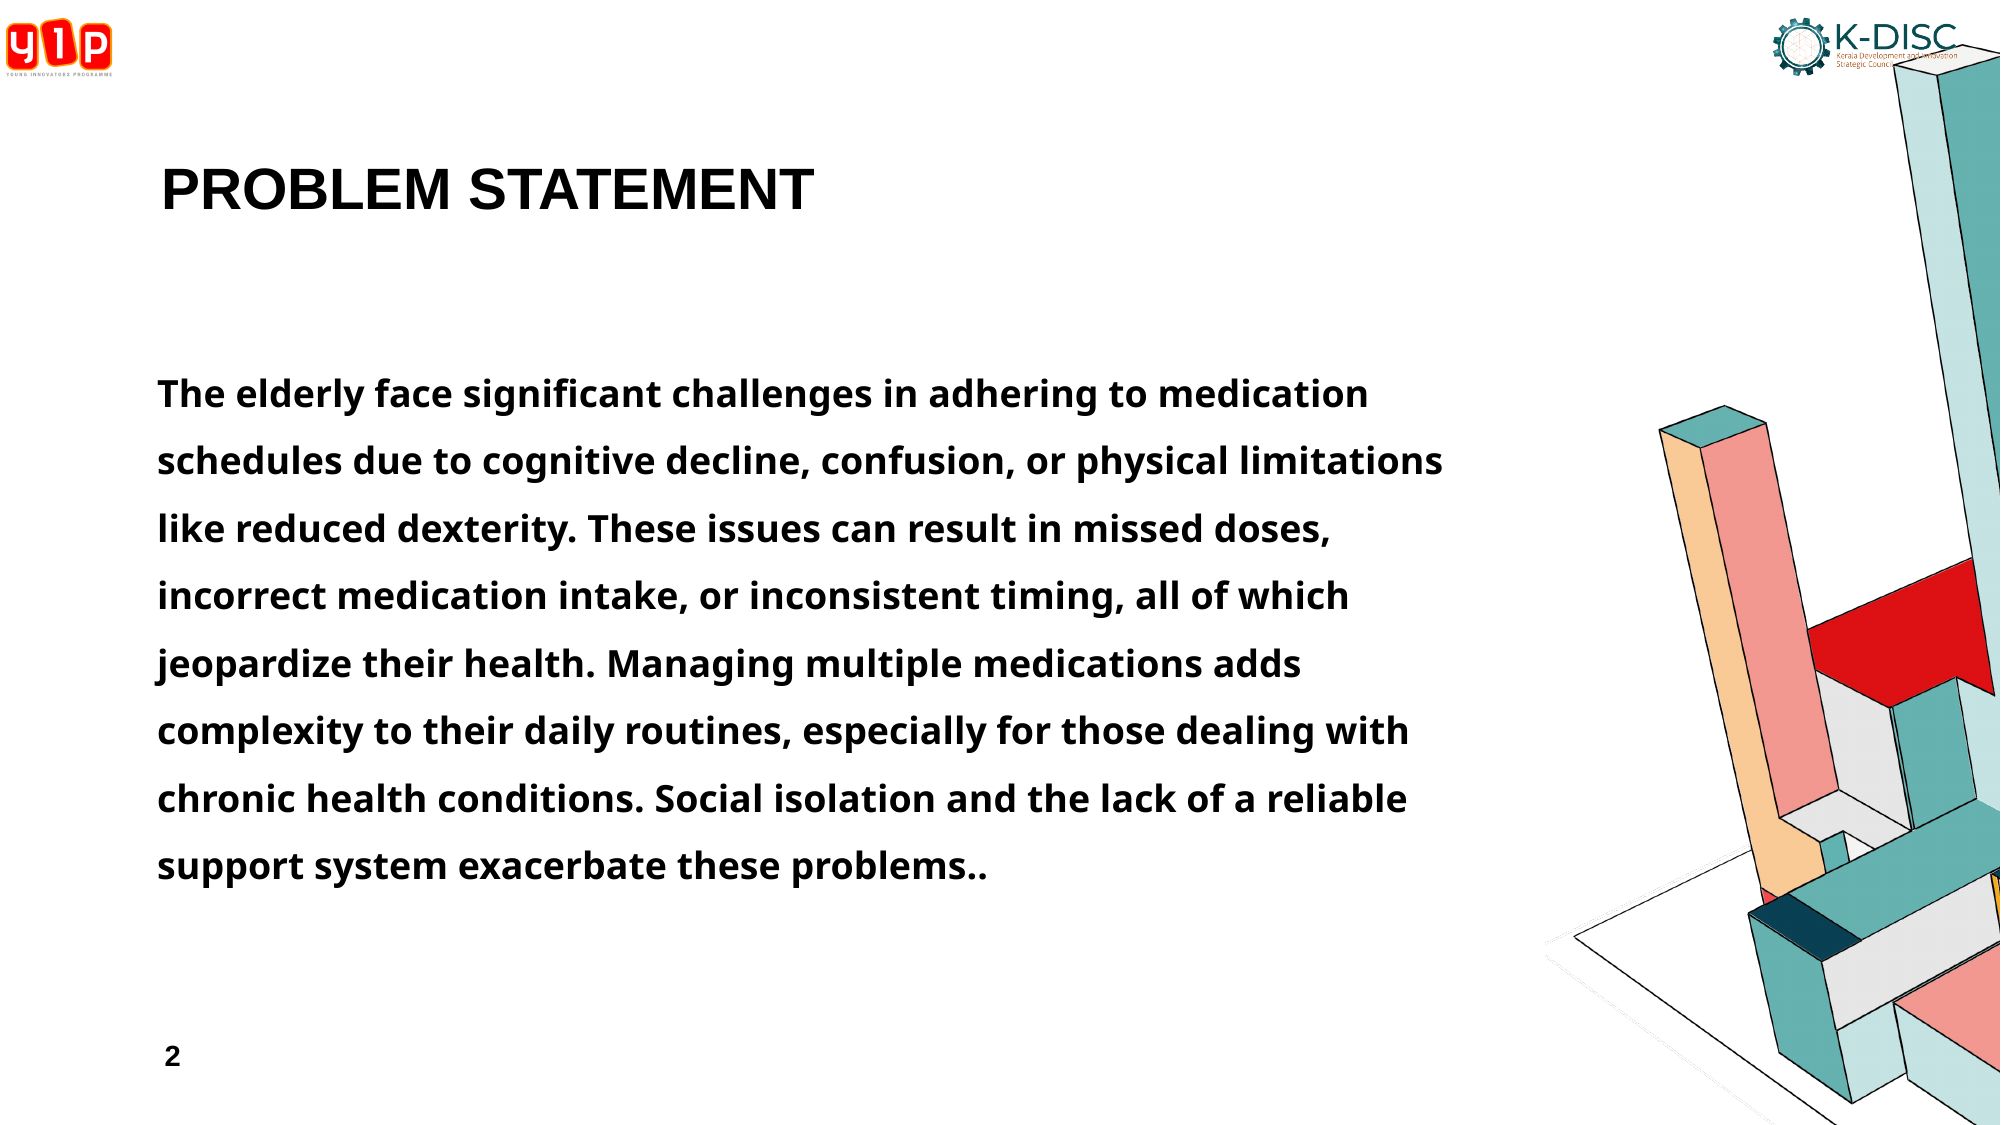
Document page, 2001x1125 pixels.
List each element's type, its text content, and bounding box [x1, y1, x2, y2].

title PROBLEM STATEMENT [146, 11, 1508, 230]
slide_number ‹#› [149, 1024, 588, 1085]
text_box [0, 0, 120, 94]
list The elderly face significant challenges in adhering to medication schedules due to cognitive decline, confusion, or physical limitations like reduced dexterity. These issues can result in missed doses, incorrect medication intake, or inconsistent timing, all of which jeopardize their health. Managing multiple medications adds complexity to their daily routines, especially for those dealing with chronic health conditions. Social isolation and the lack of a reliable support system exacerbate these problems.. [142, 339, 1508, 913]
picture [1544, 11, 2000, 1125]
